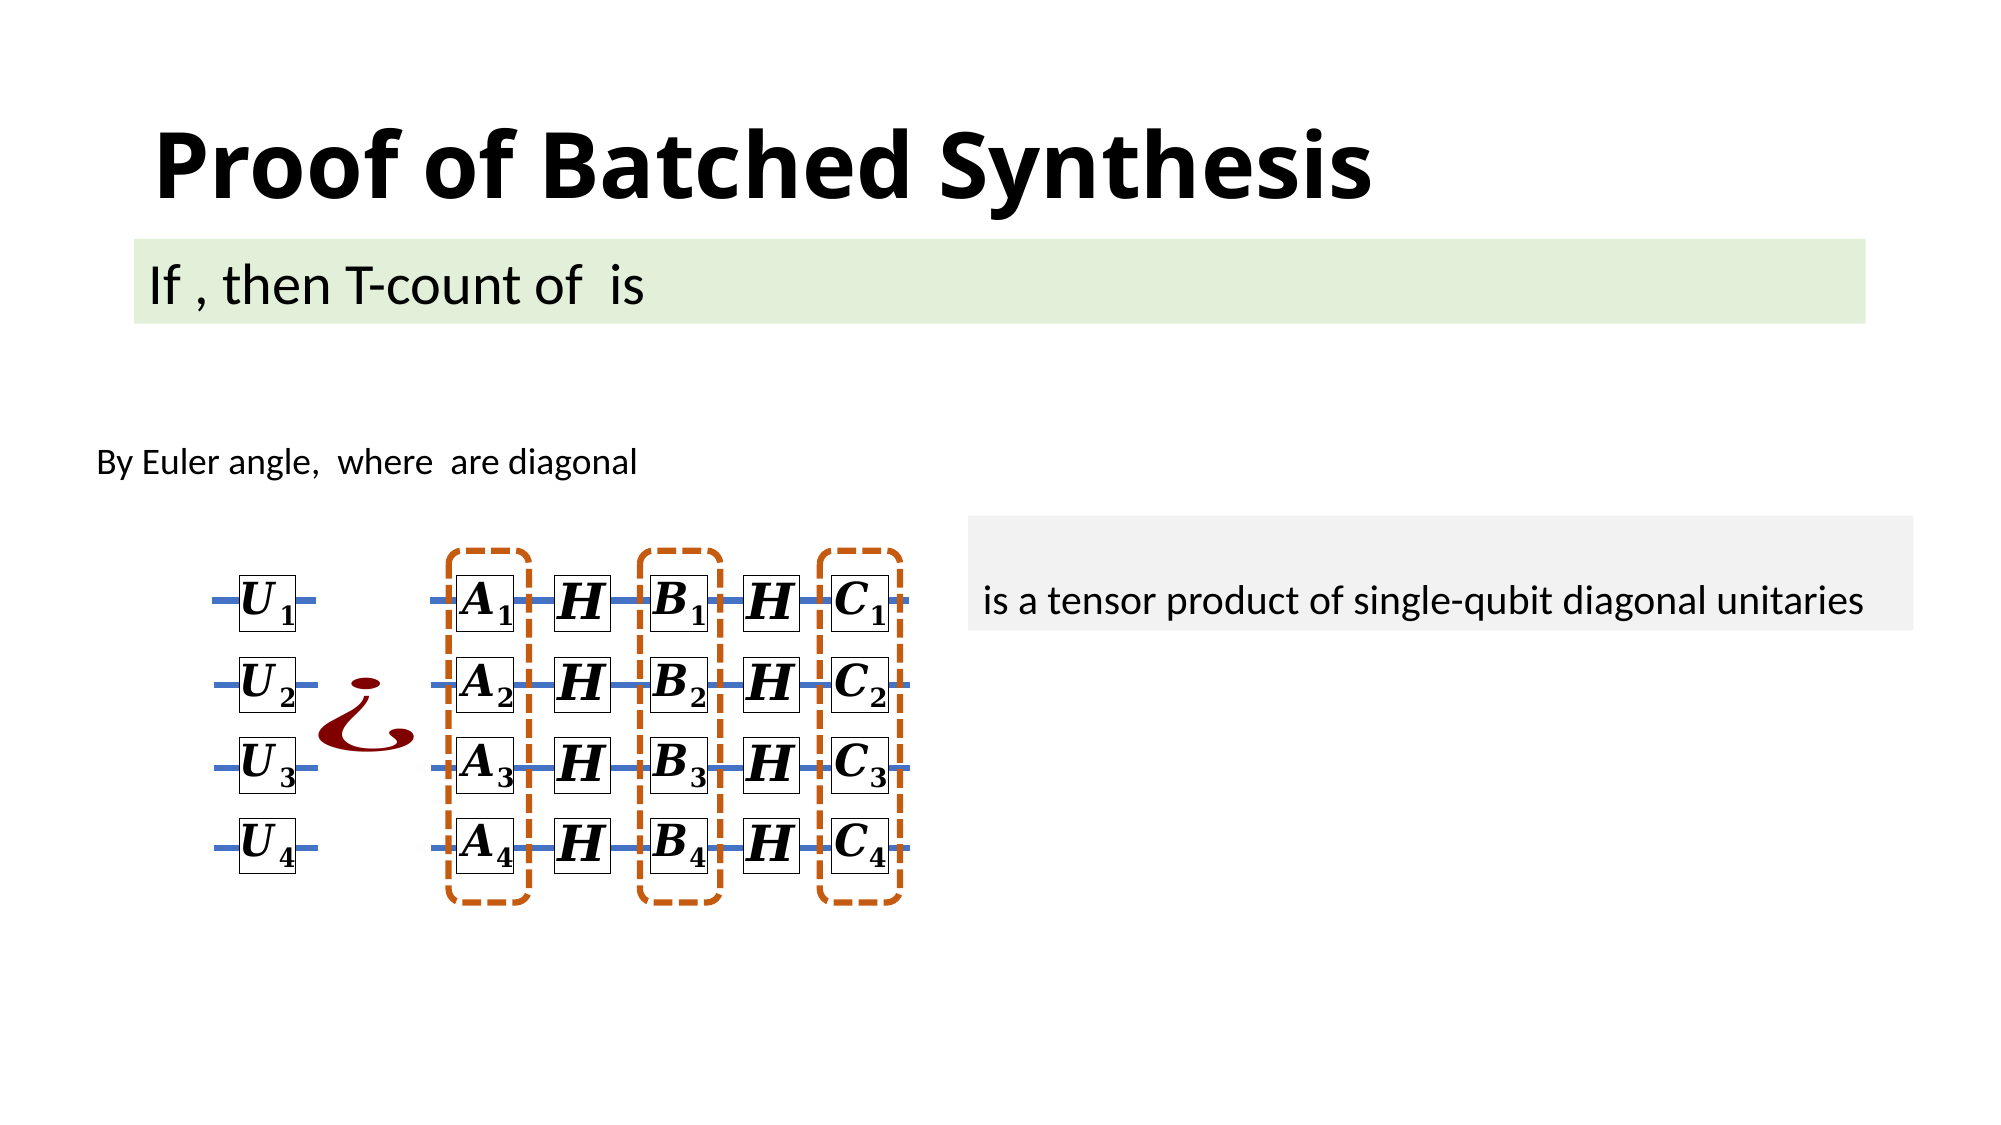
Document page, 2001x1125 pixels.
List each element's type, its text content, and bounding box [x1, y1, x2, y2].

text_box [818, 549, 902, 575]
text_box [211, 575, 318, 874]
text_box [447, 549, 530, 575]
text_box [818, 874, 902, 904]
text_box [429, 575, 911, 874]
text_box [638, 874, 722, 904]
text_box [638, 549, 722, 575]
title Proof of Batched Synthesis [137, 59, 1863, 238]
text_box [447, 874, 530, 904]
